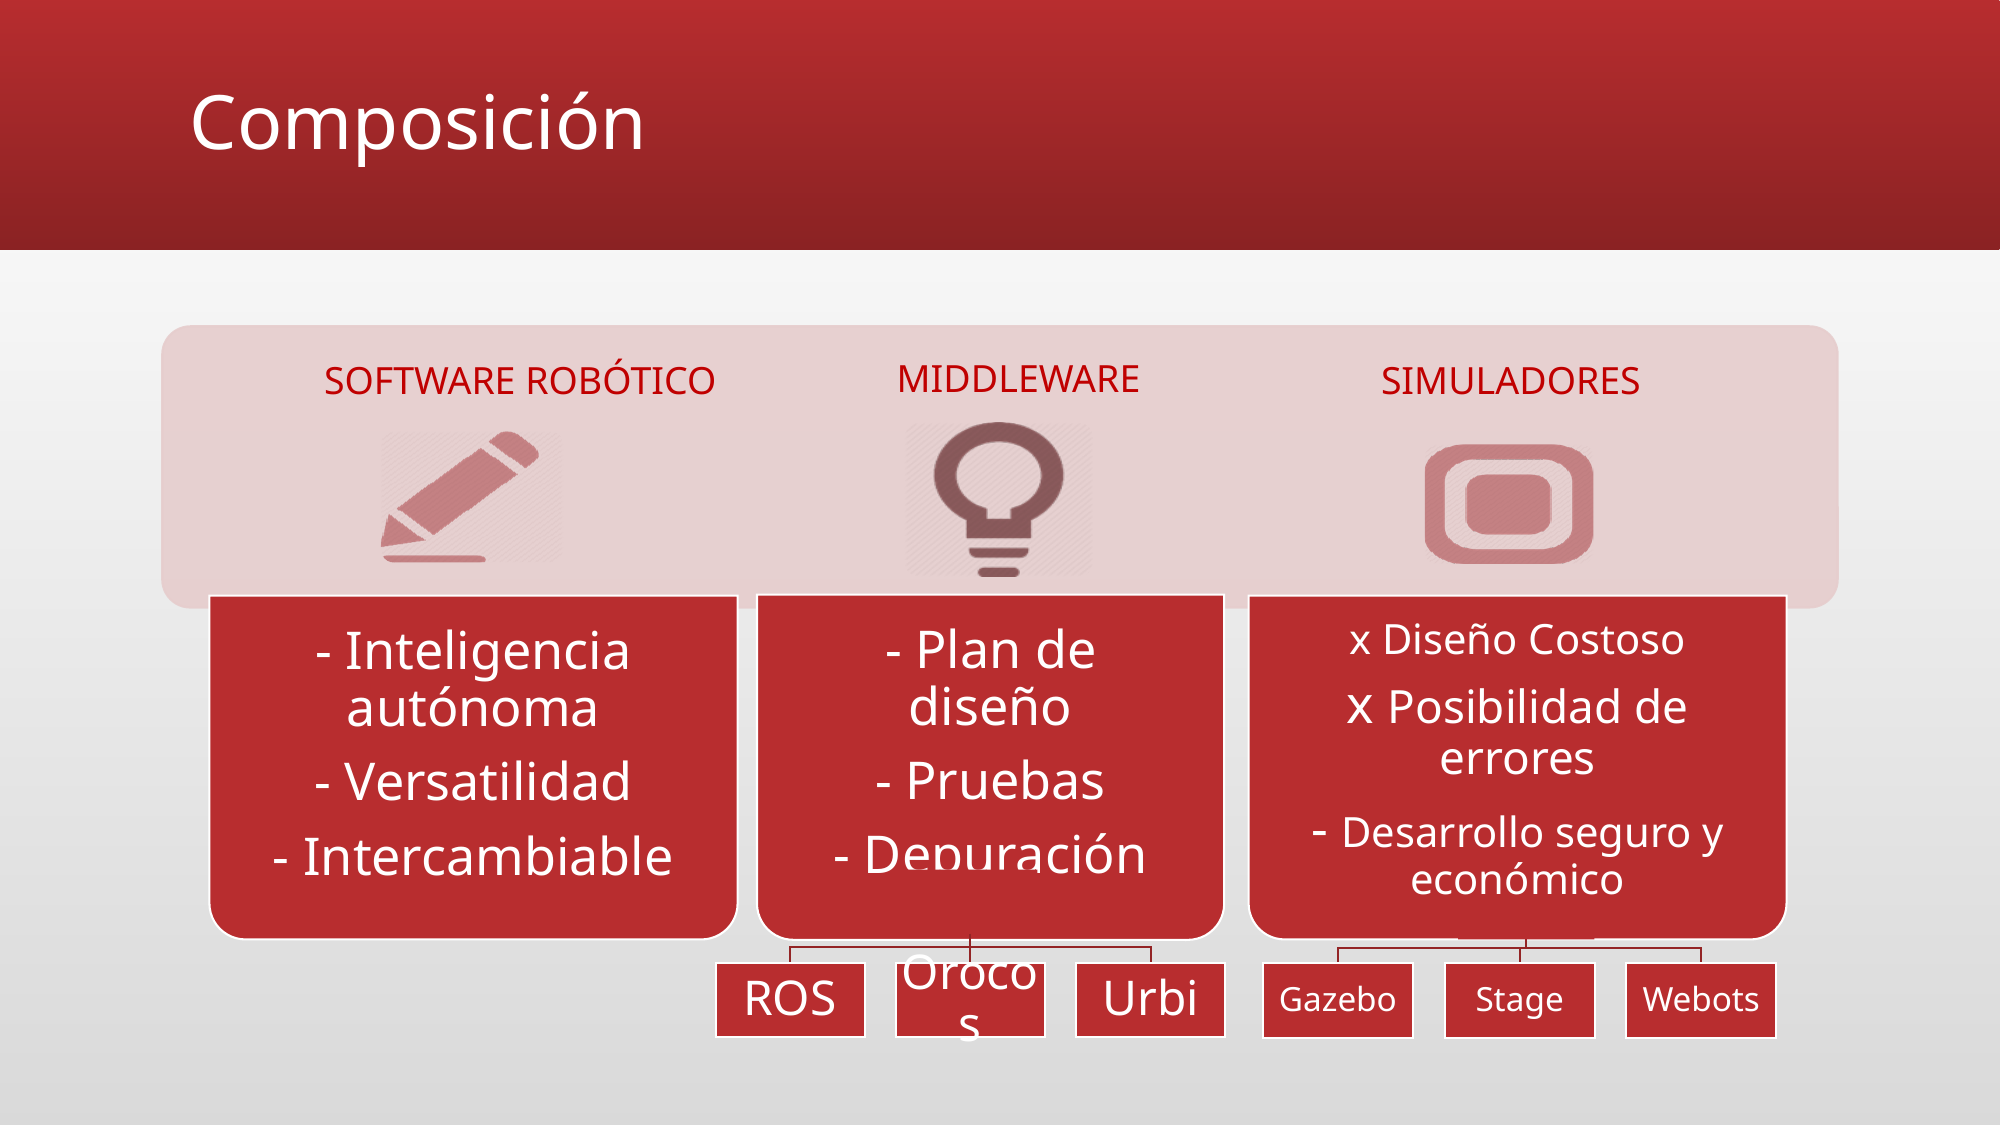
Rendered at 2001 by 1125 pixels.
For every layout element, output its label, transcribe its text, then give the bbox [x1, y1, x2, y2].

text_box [1106, 409, 2000, 1062]
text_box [574, 866, 1367, 1038]
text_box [1177, 894, 1863, 1039]
title Composición [174, 16, 1825, 234]
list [162, 314, 1838, 940]
